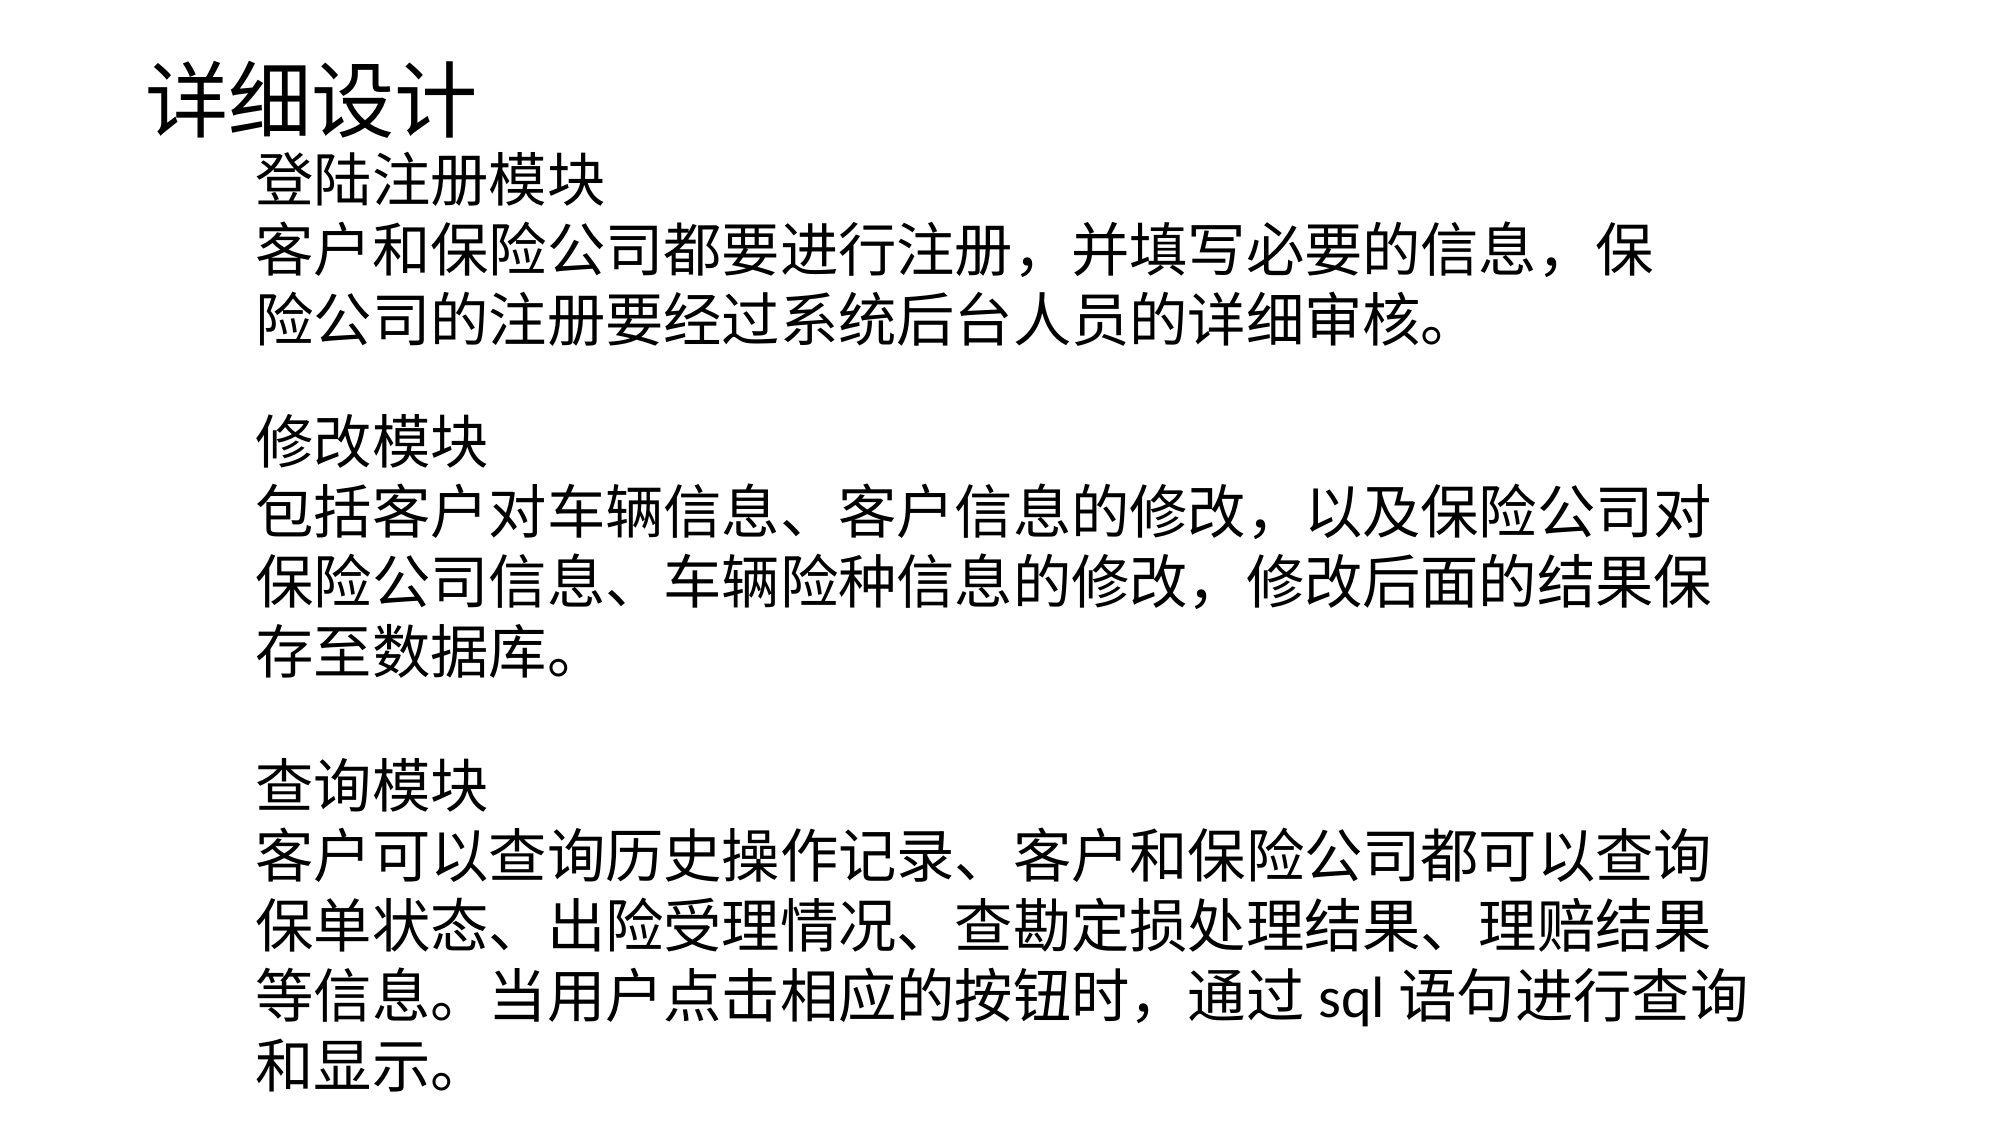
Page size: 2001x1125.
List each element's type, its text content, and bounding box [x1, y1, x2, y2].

text_box 修改模块 包括客户对车辆信息、客户信息的修改，以及保险公司对保险公司信息、车辆险种信息的修改，修改后面的结果保存至数据库。 [241, 397, 1734, 693]
text_box 查询模块 客户可以查询历史操作记录、客户和保险公司都可以查询保单状态、出险受理情况、查勘定损处理结果、理赔结果等信息。当用户点击相应的按钮时，通过sql语句进行查询和显示。 [241, 741, 1783, 1107]
title 详细设计 [26, 77, 597, 158]
text_box 登陆注册模块 客户和保险公司都要进行注册，并填写必要的信息，保险公司的注册要经过系统后台人员的详细审核。 [241, 135, 1693, 361]
